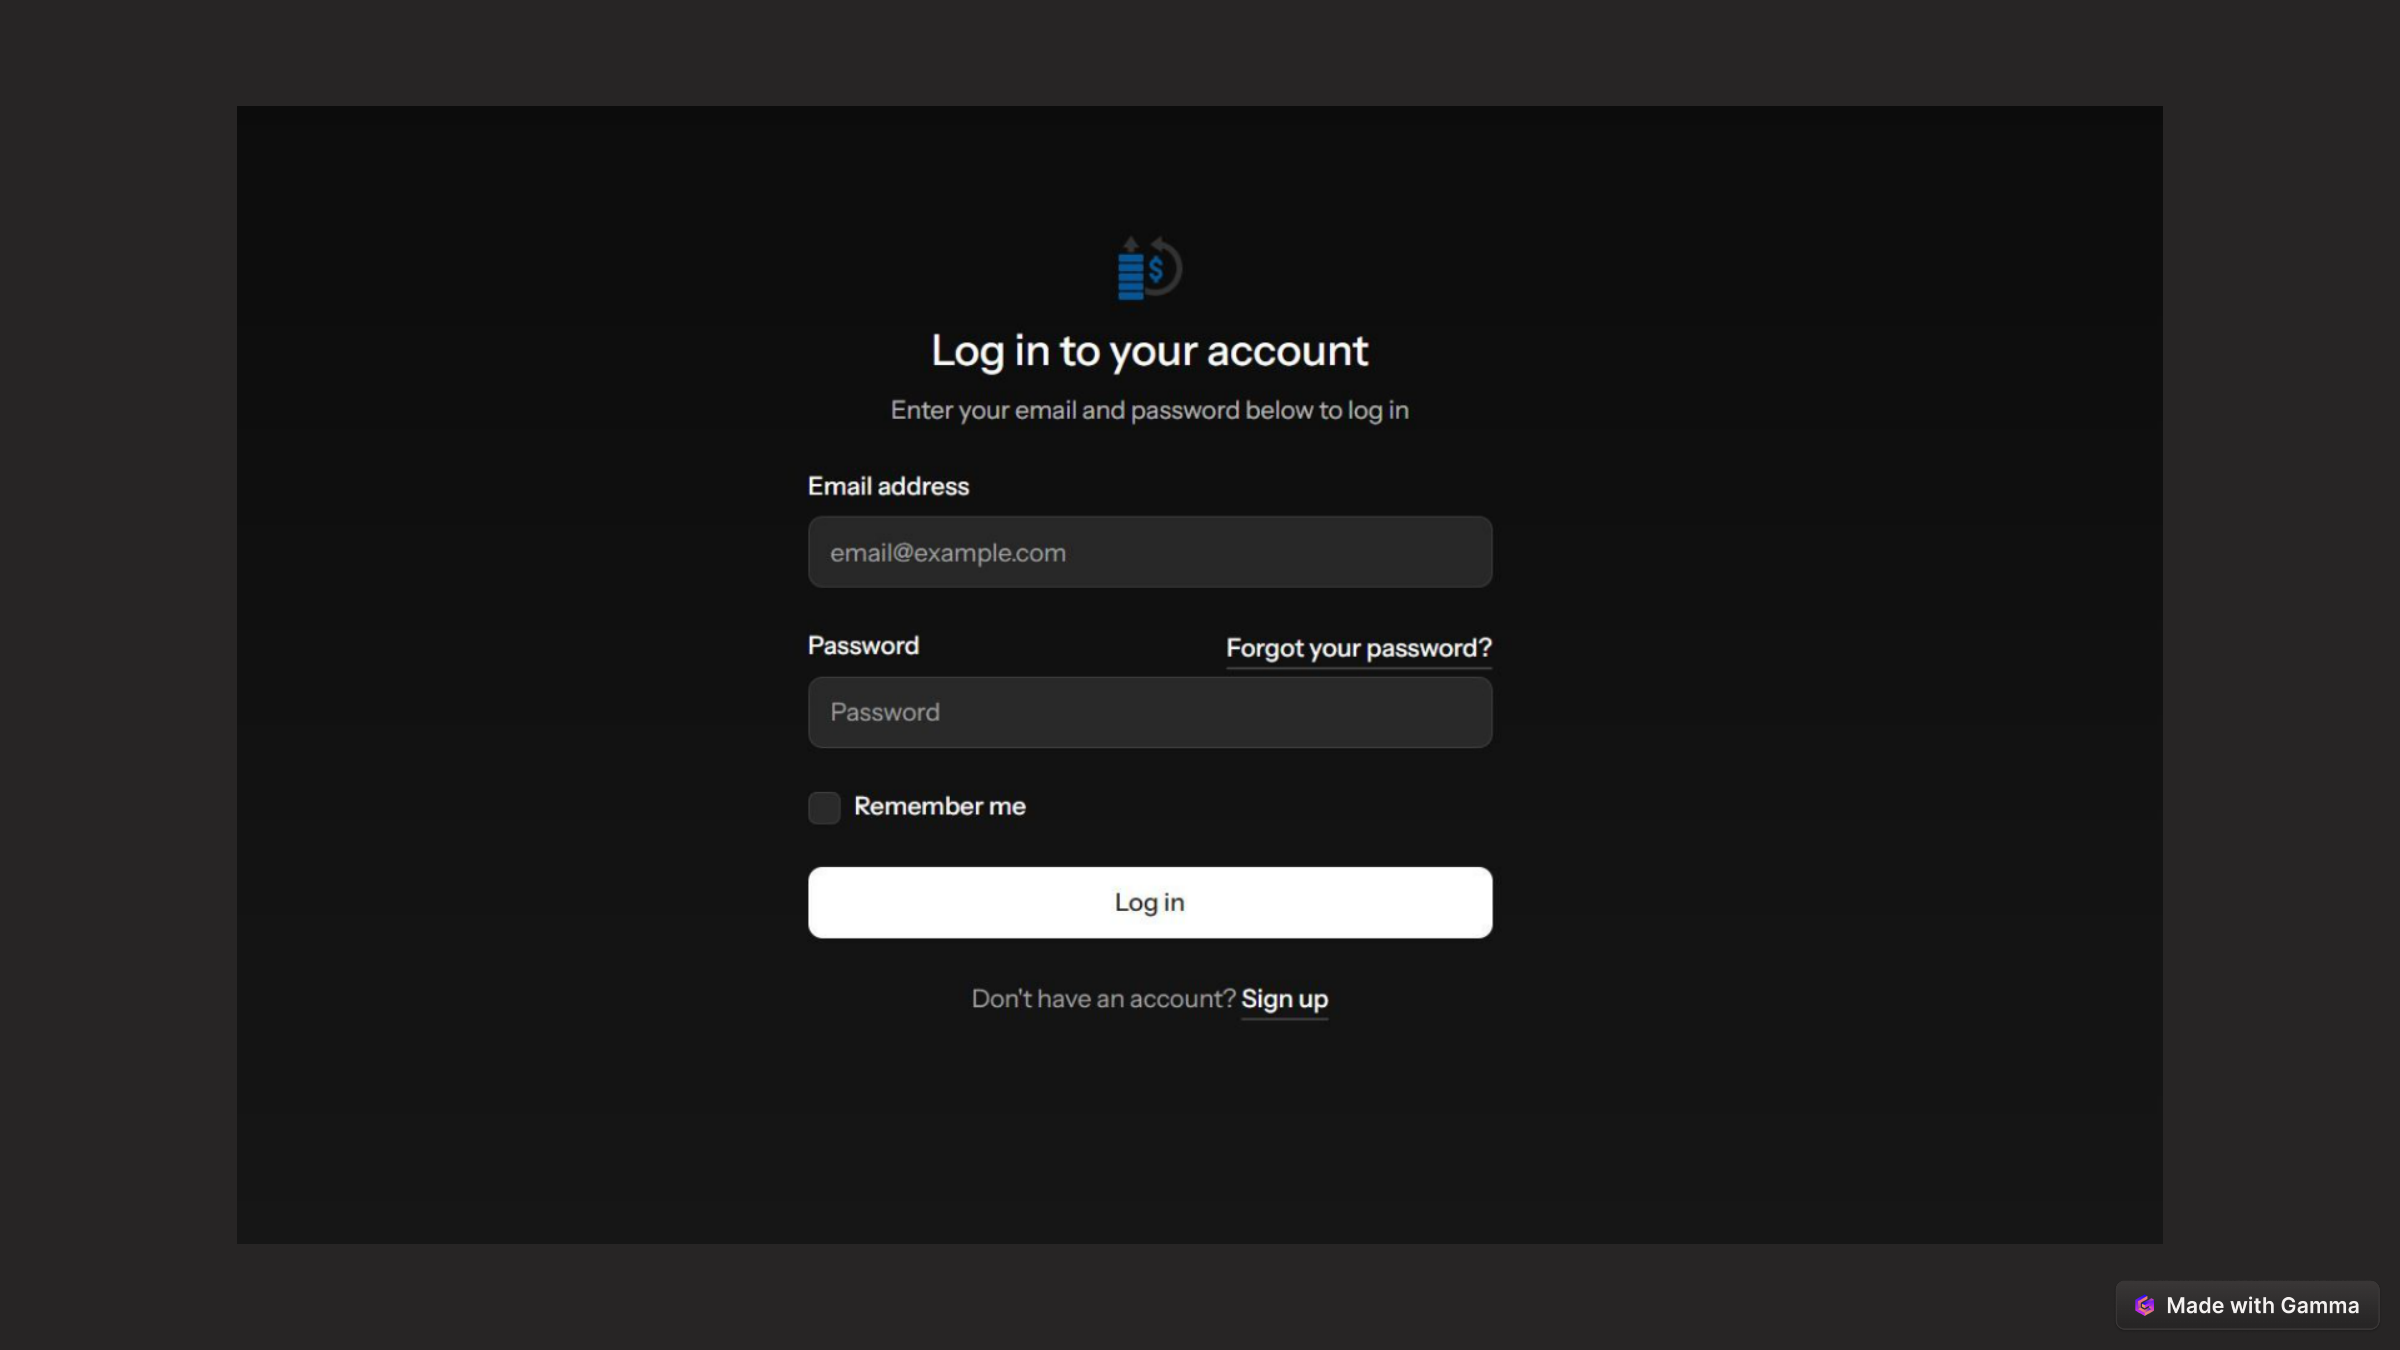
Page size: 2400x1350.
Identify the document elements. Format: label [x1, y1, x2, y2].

picture [2106, 1271, 2389, 1339]
picture [237, 106, 2163, 1244]
